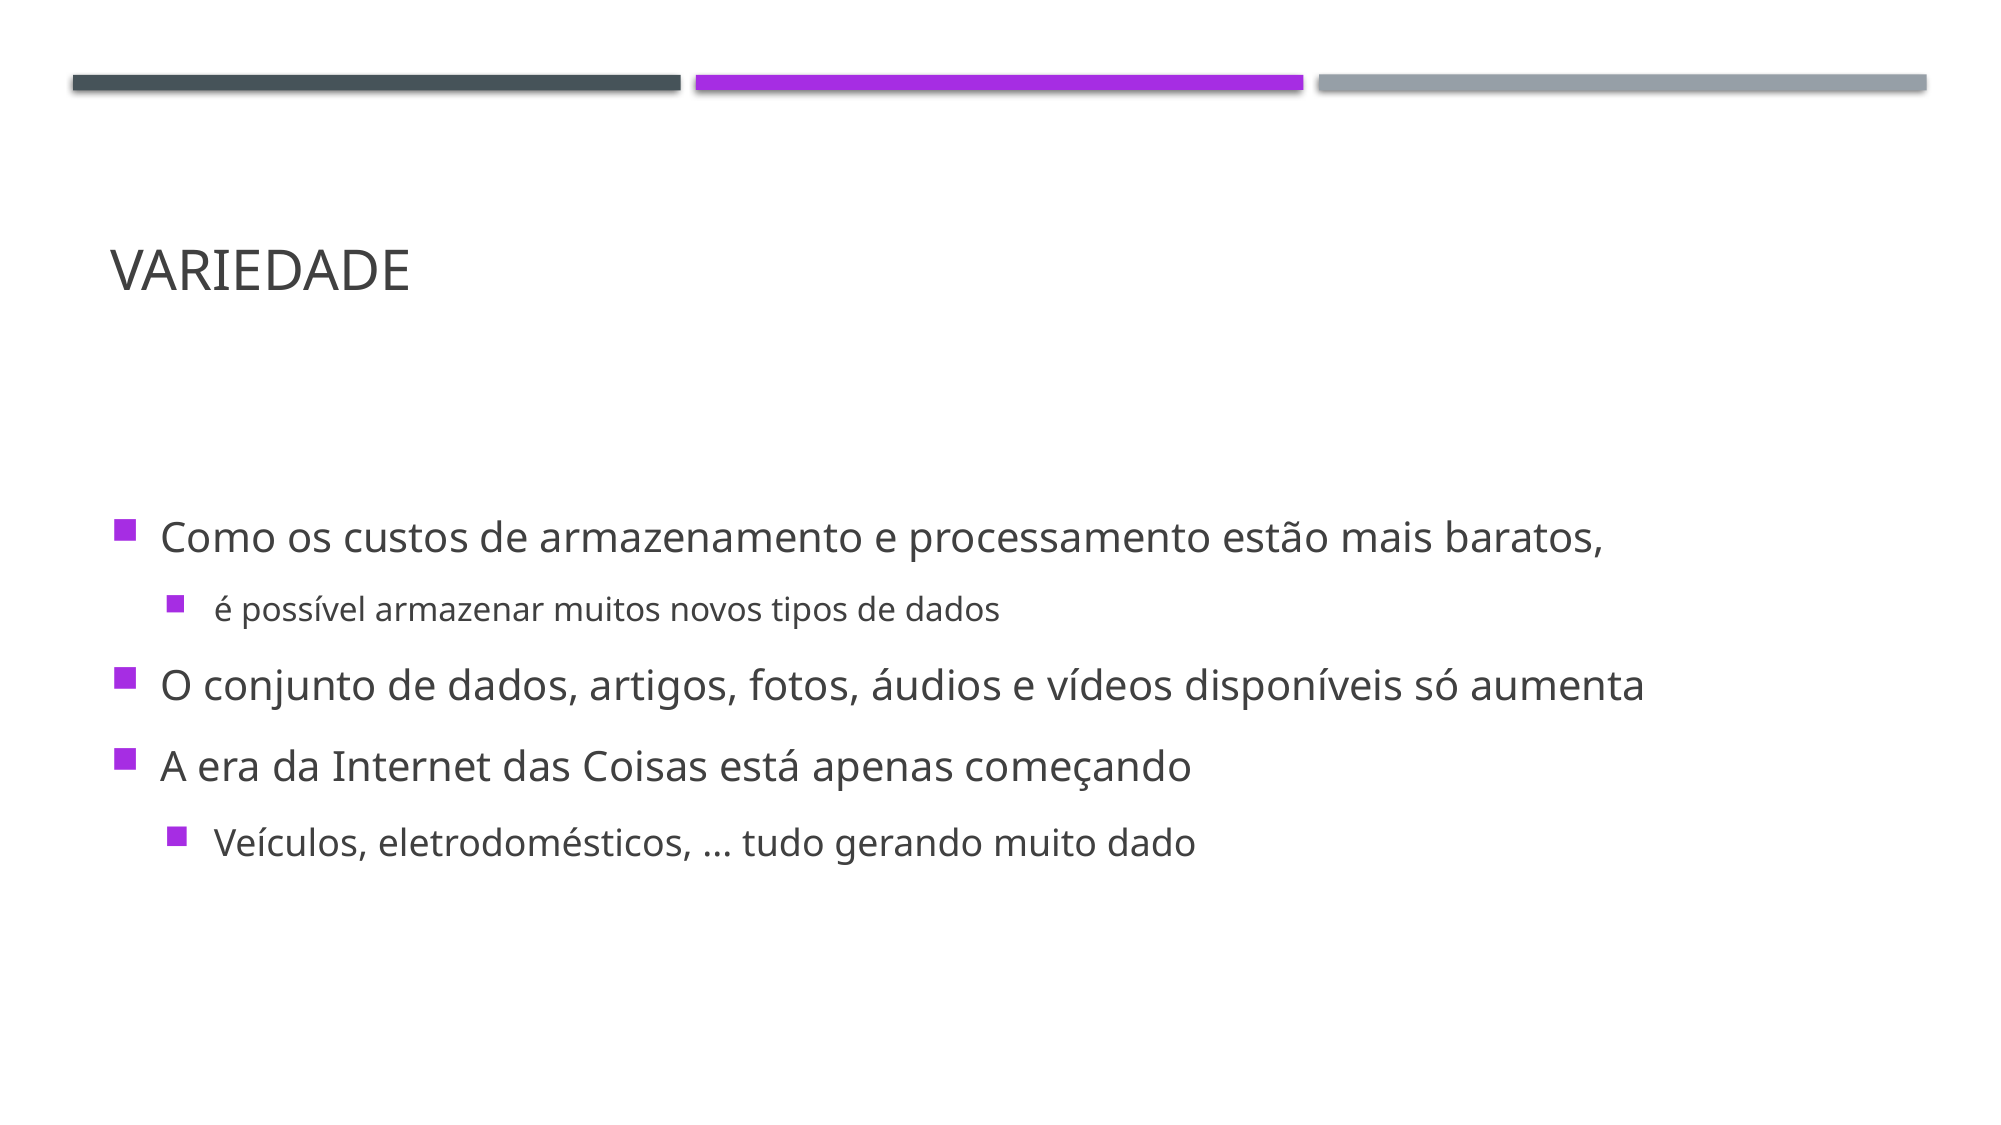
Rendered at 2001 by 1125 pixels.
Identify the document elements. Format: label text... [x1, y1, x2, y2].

list Como os custos de armazenamento e processamento estão mais baratos, é possível armazenar muitos novos tipos de dados O conjunto de dados, artigos, fotos, áudios e vídeos disponíveis só aumenta A era da Internet das Coisas está apenas começando Veículos, eletrodomésticos, ... tudo gerando muito dado [95, 383, 1905, 981]
title Variedade [95, 115, 1905, 311]
